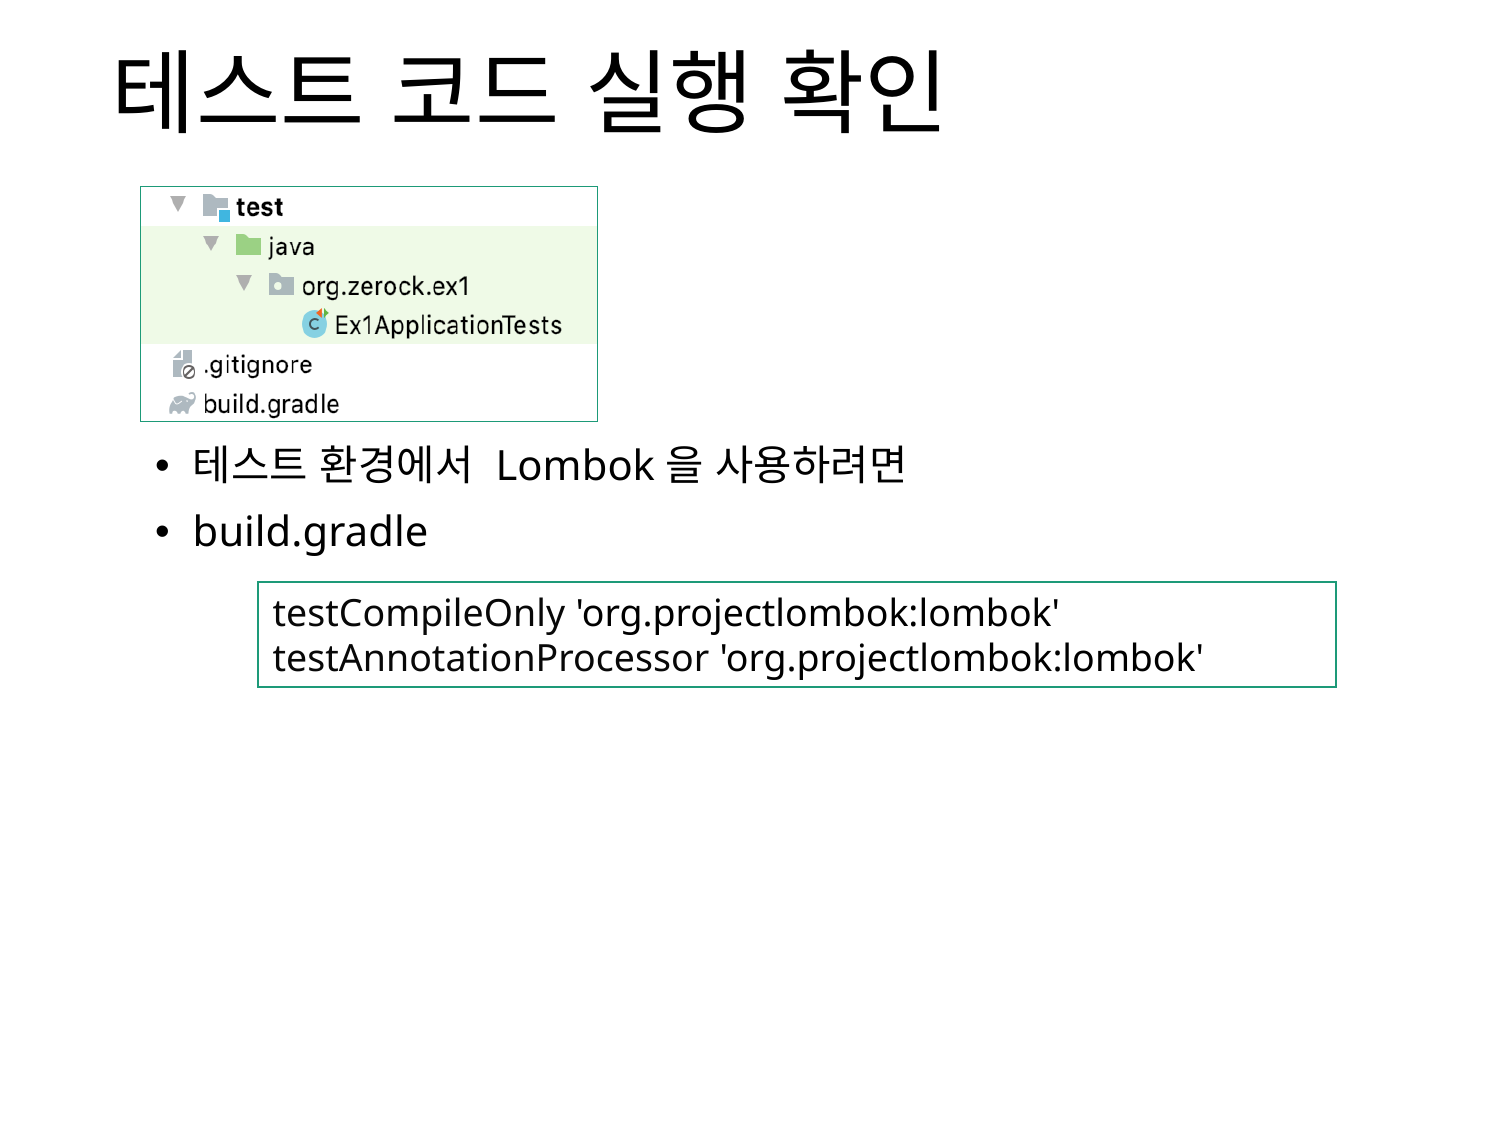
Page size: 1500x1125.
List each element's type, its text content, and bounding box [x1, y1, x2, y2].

list 테스트 환경에서 Lombok을 사용하려면 build.gradle [140, 437, 1434, 806]
picture [140, 186, 598, 422]
title 테스트 코드 실행 확인 [96, 22, 1402, 171]
text_box testCompileOnly 'org.projectlombok:lombok' testAnnotationProcessor 'org.projectlombok:lombok' [257, 581, 1337, 688]
